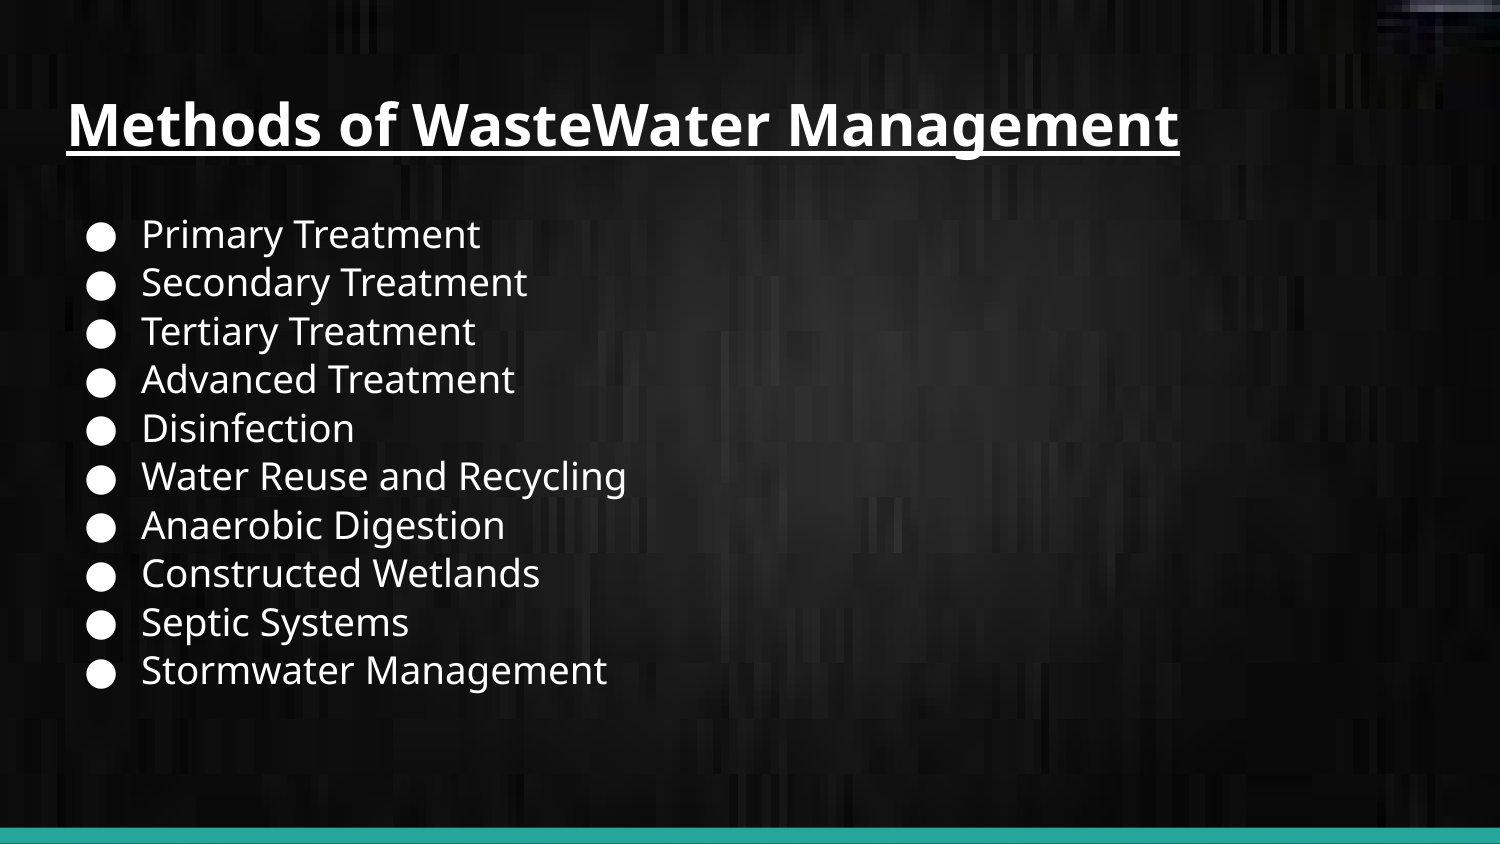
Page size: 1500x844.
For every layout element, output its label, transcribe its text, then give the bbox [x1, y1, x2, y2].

title Methods of WasteWater Management [51, 72, 1449, 174]
picture [0, 0, 1500, 827]
list Primary Treatment Secondary Treatment Tertiary Treatment Advanced Treatment Disinfection Water Reuse and Recycling Anaerobic Digestion Constructed Wetlands Septic Systems Stormwater Management [51, 192, 1449, 750]
